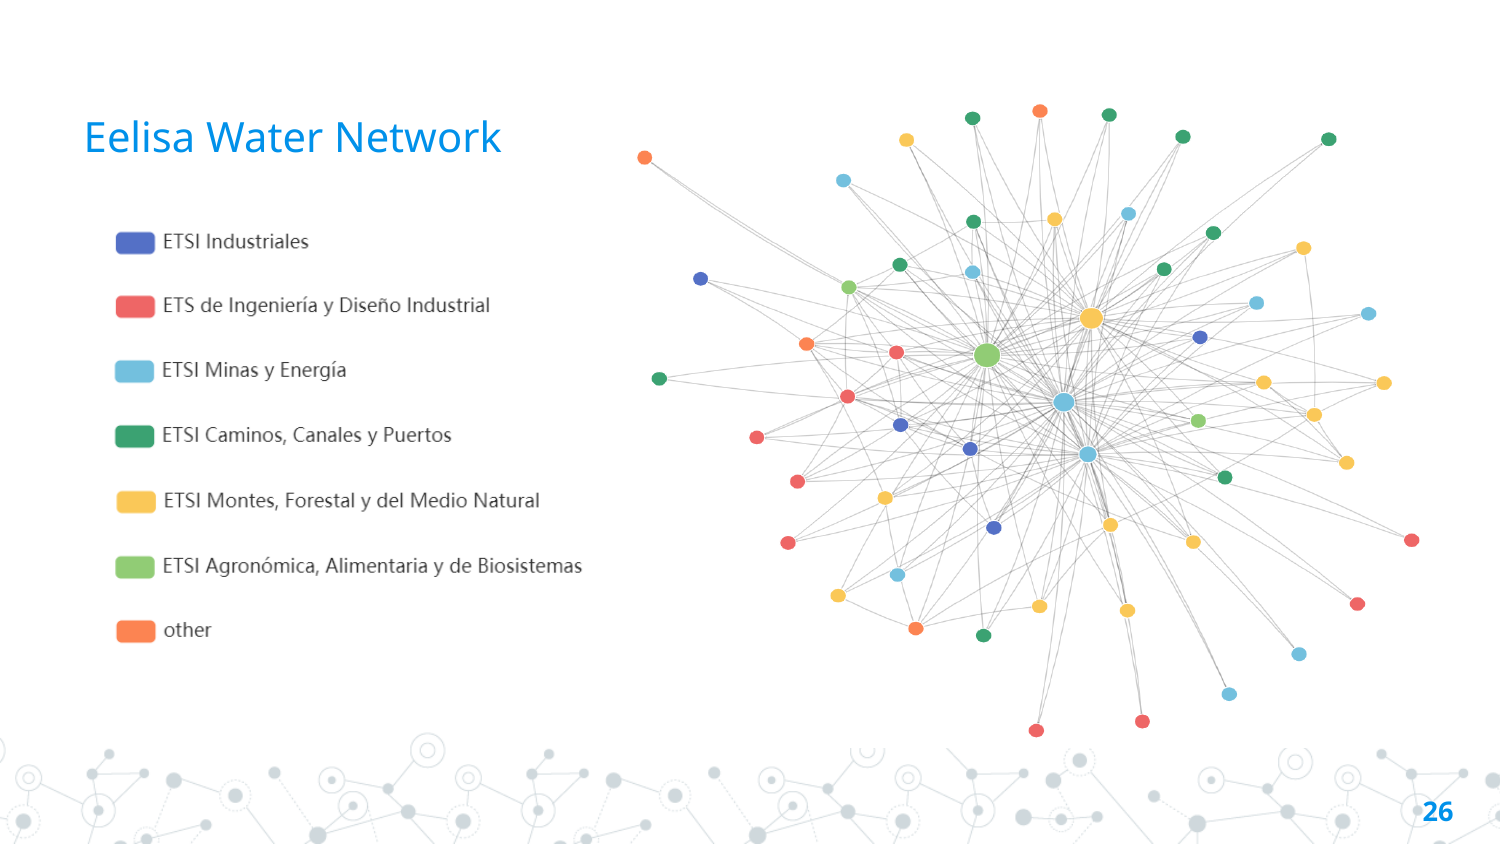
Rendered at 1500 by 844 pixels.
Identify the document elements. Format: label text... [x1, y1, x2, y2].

slide_number 26 [1378, 779, 1469, 844]
title Eelisa Water Network [68, 60, 604, 176]
picture [0, 0, 1500, 844]
